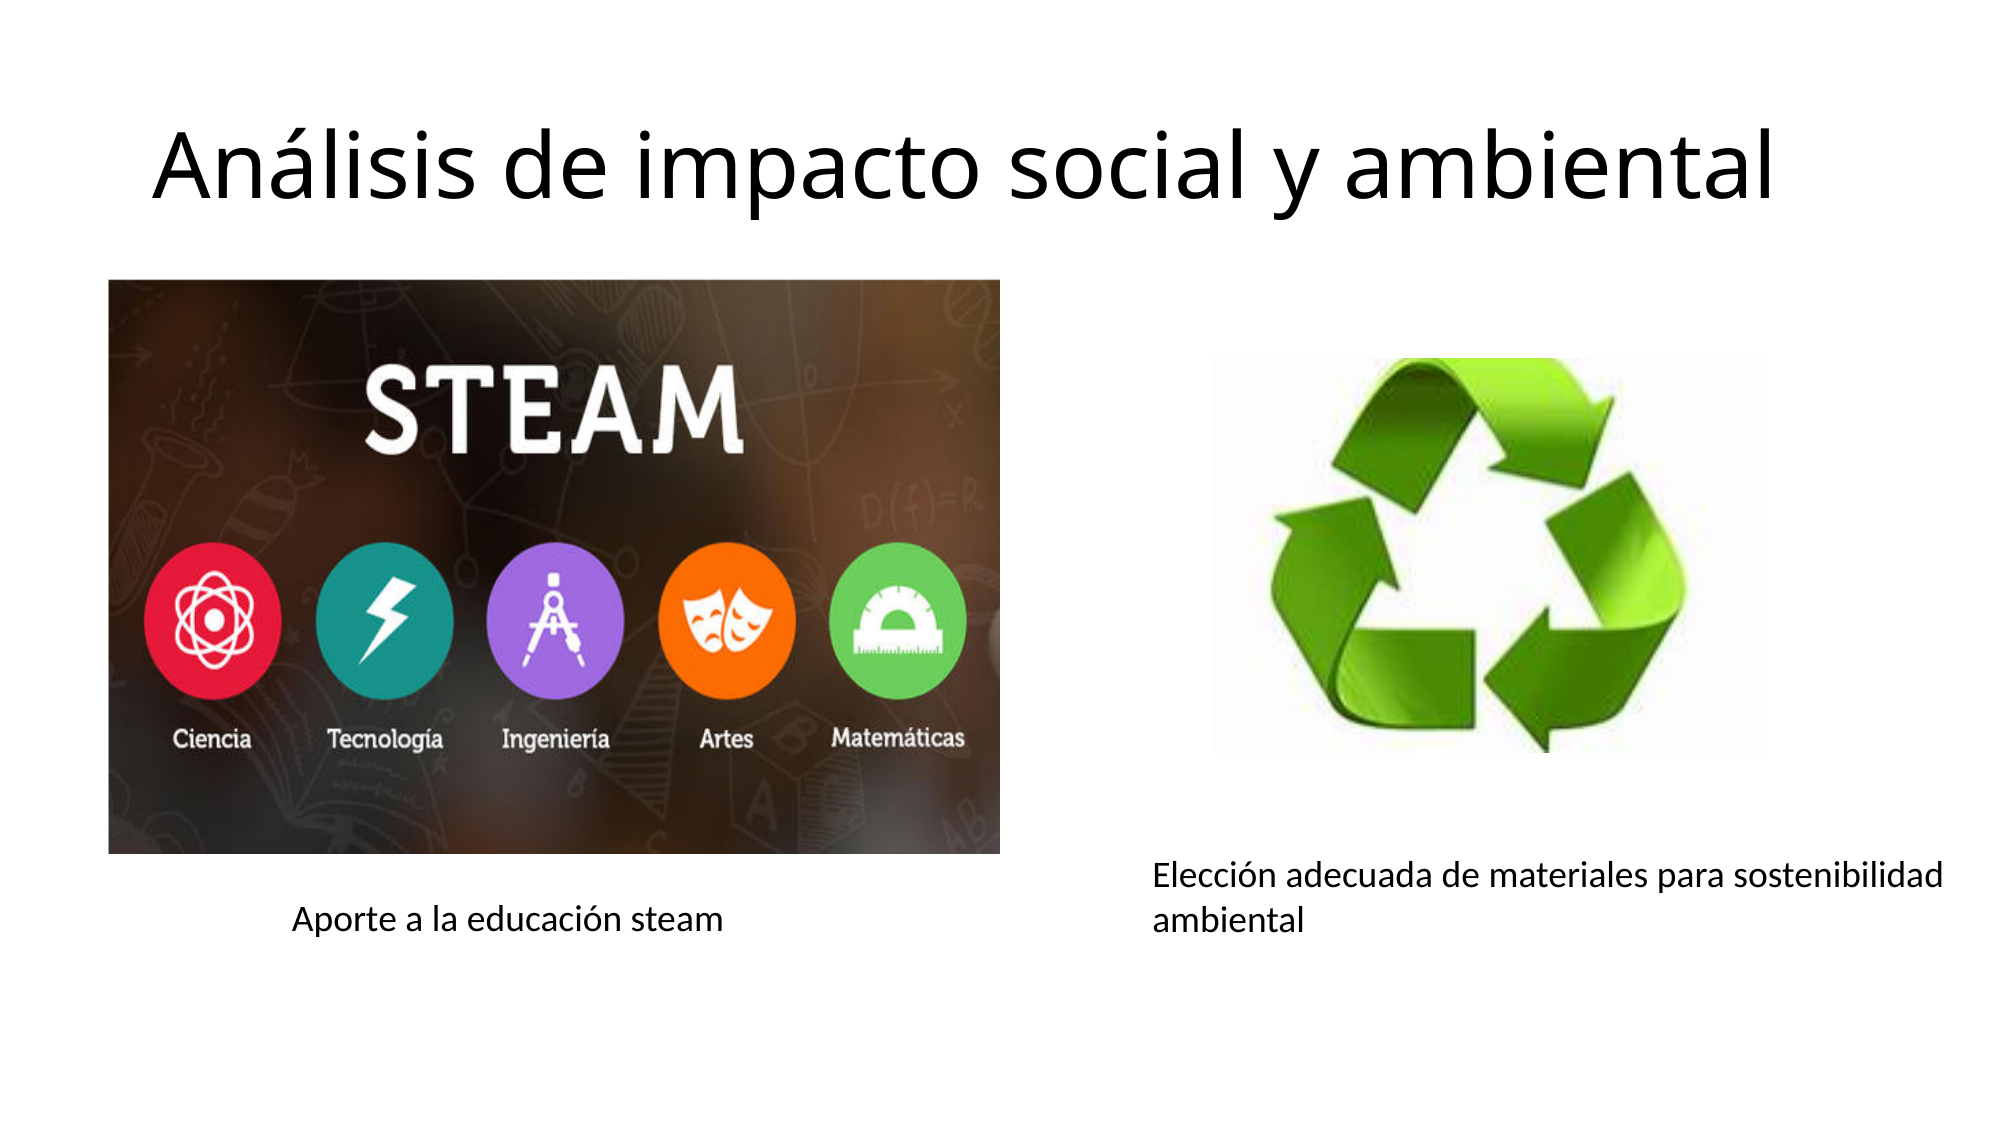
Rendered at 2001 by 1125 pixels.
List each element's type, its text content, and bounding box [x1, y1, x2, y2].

picture [106, 277, 1000, 854]
text_box Aporte a la educación steam [277, 886, 740, 947]
title Análisis de impacto social y ambiental [137, 59, 1863, 278]
picture [1212, 358, 1768, 753]
text_box Elección adecuada de materiales para sostenibilidad ambiental [1137, 843, 2000, 948]
